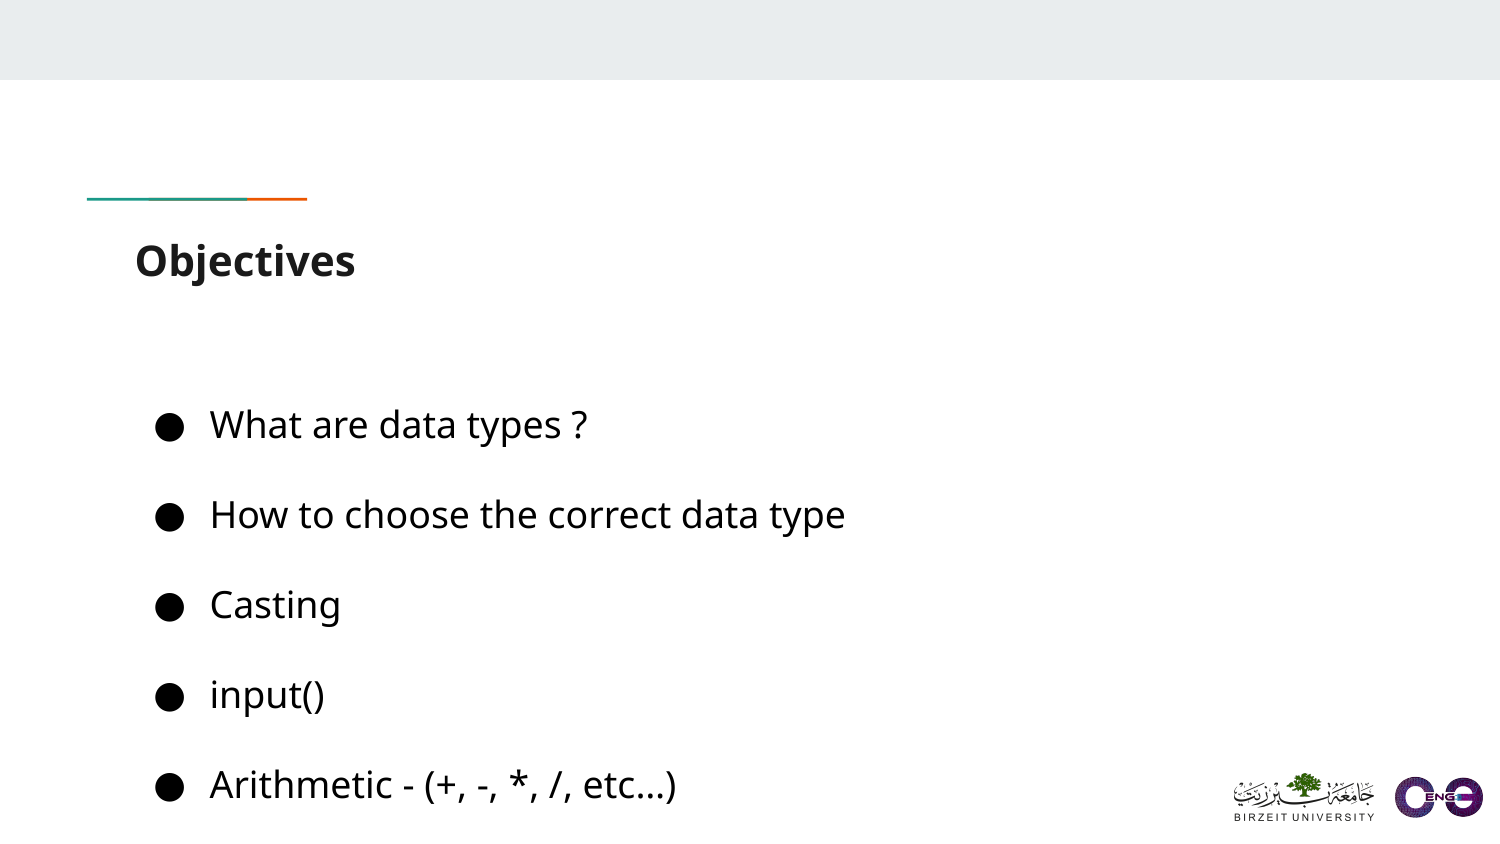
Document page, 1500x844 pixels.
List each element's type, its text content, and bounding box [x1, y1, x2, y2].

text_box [1233, 748, 1488, 844]
title Objectives [119, 216, 1381, 305]
list What are data types ? How to choose the correct data type Casting input() Arithmetic - (+, -, *, /, etc…) [119, 341, 1381, 797]
